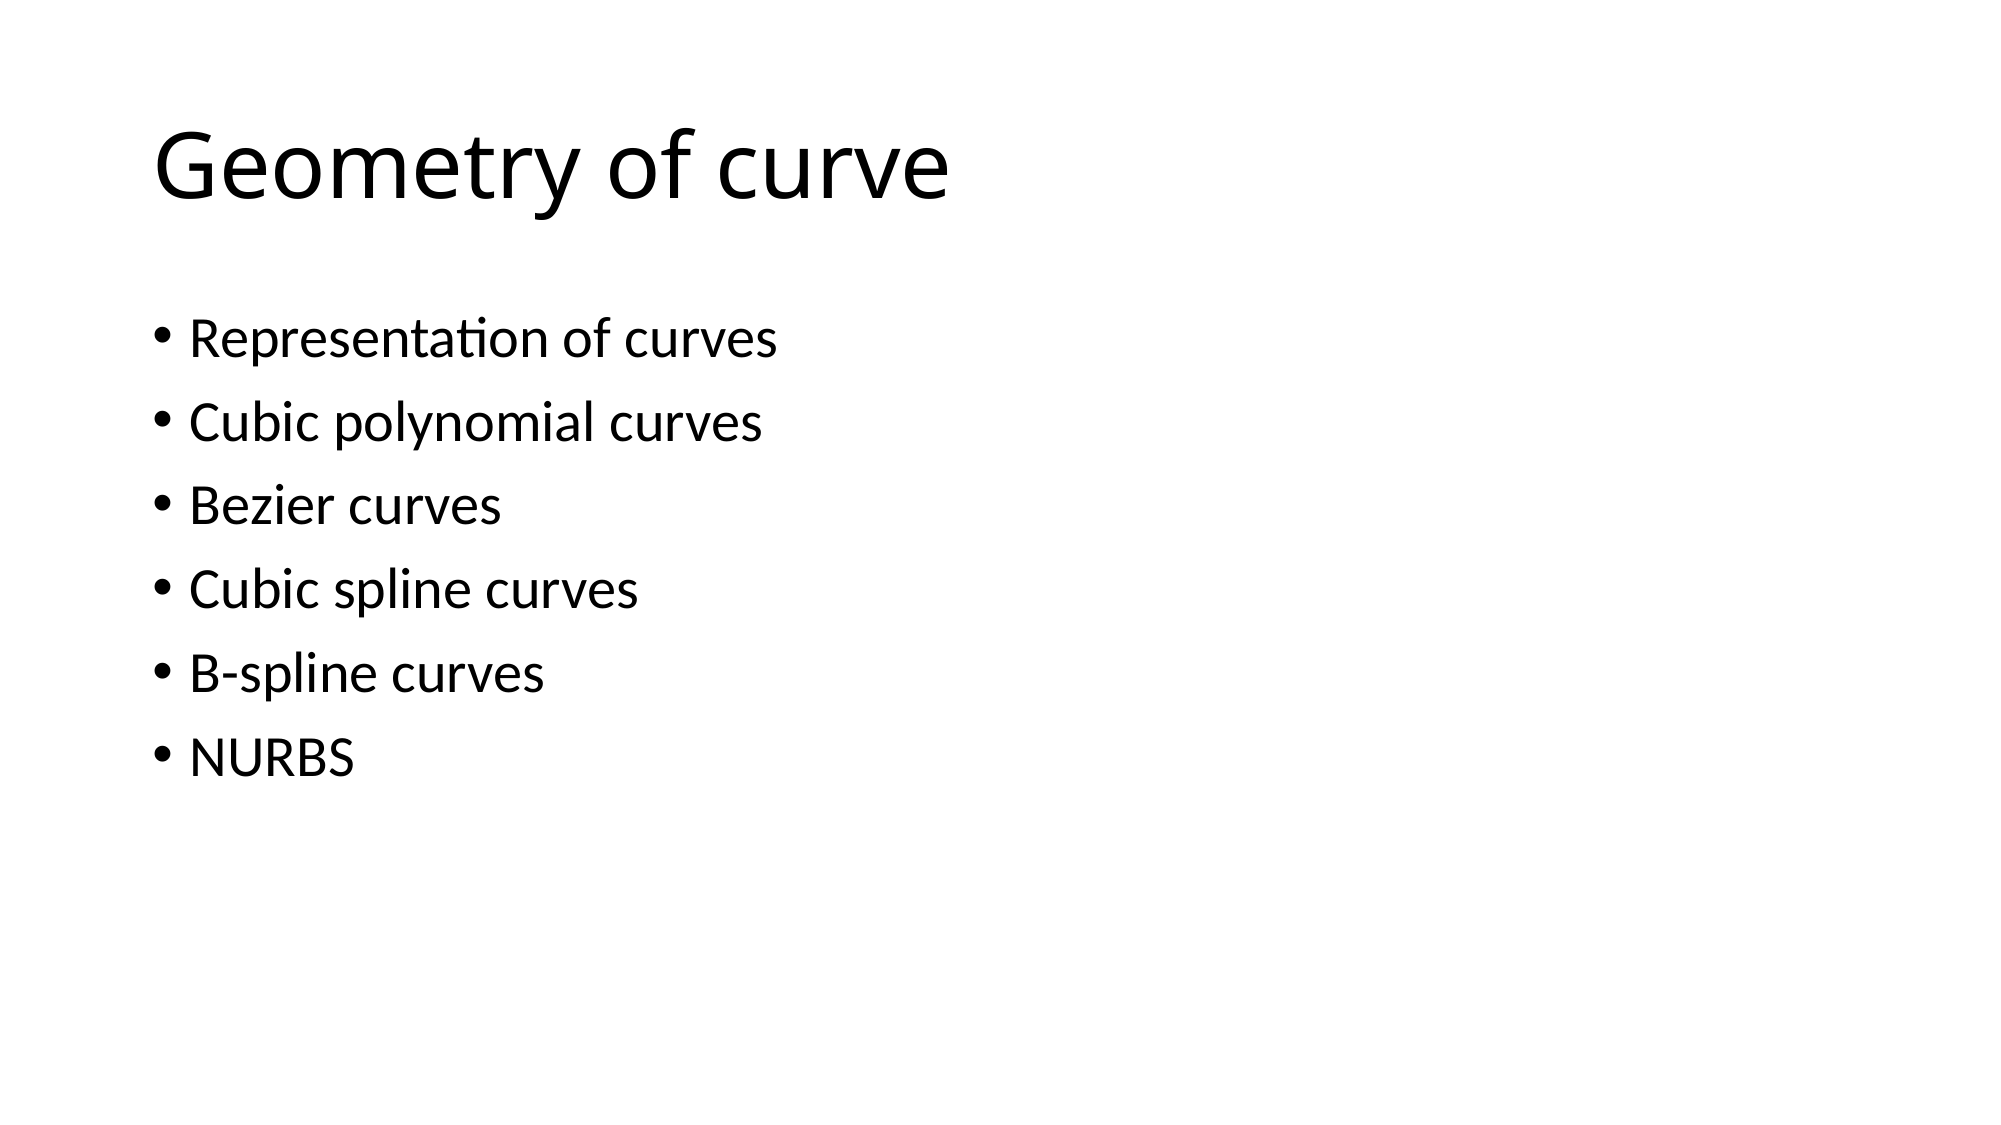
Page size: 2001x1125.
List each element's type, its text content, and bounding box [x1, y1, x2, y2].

title Geometry of curve [137, 59, 1863, 278]
list Representation of curves Cubic polynomial curves Bezier curves Cubic spline curves B-spline curves NURBS [137, 299, 1863, 1014]
